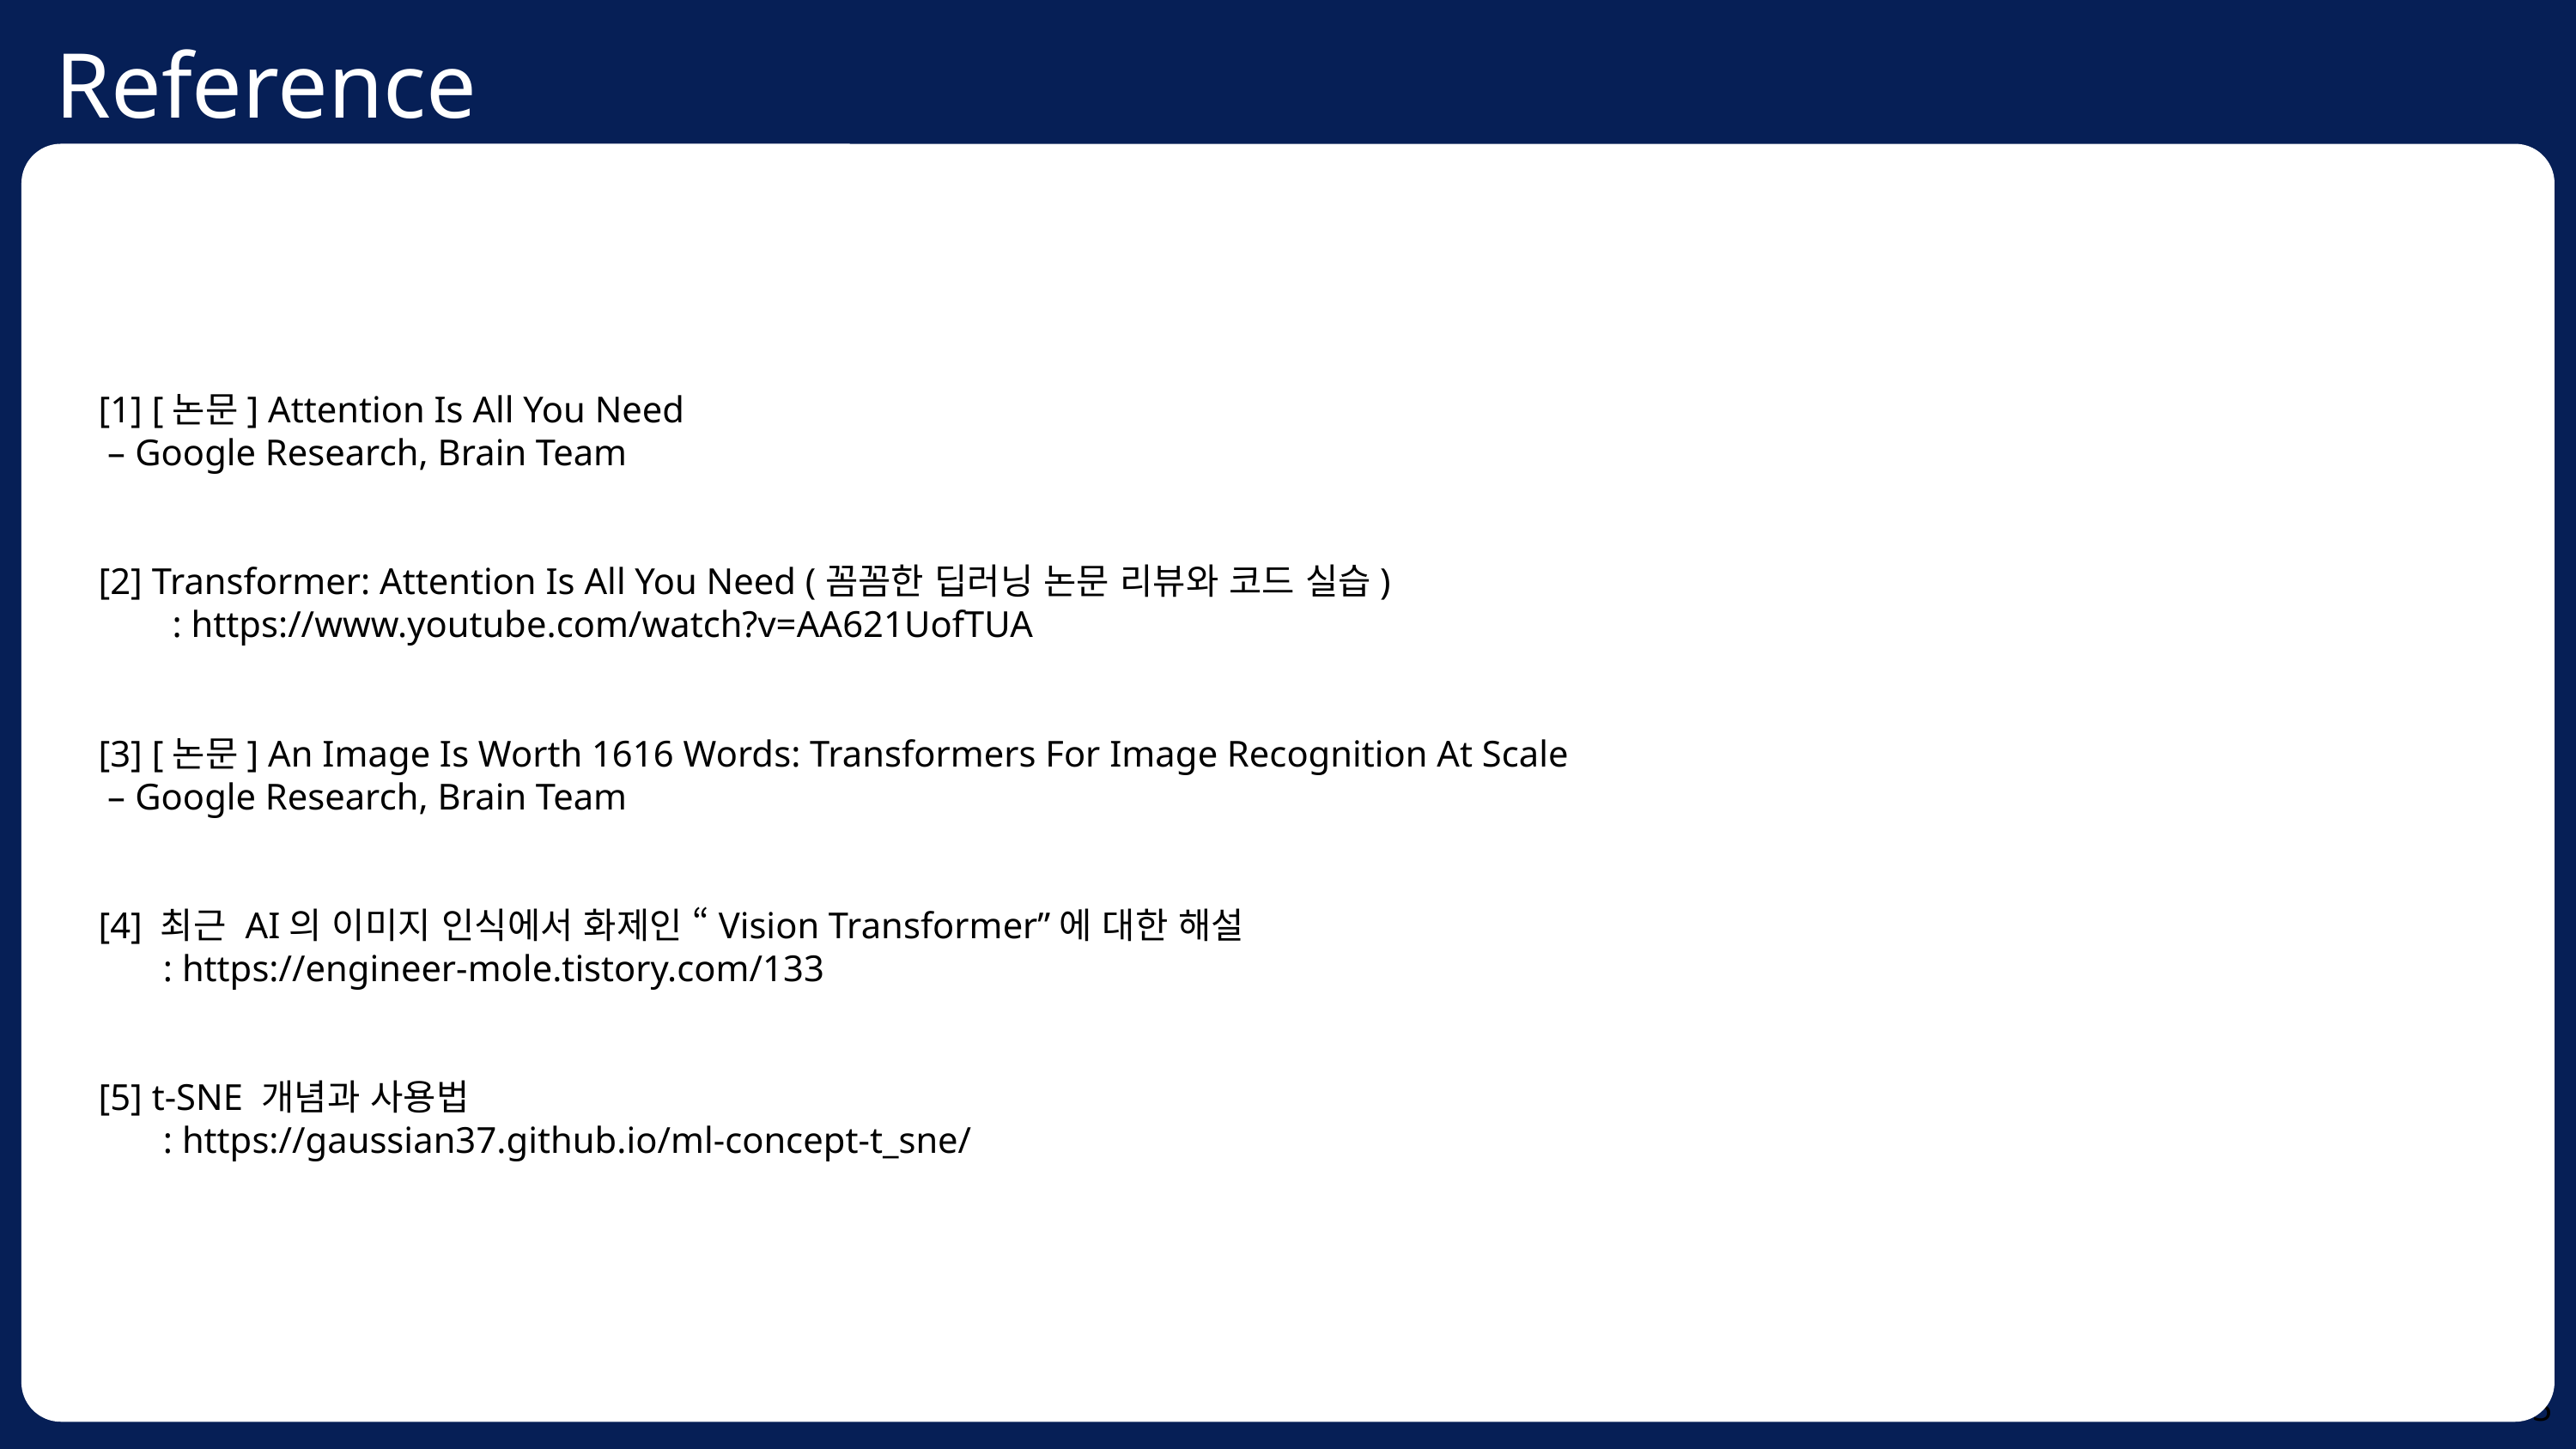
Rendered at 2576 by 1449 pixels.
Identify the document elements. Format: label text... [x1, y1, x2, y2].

text_box [19, 142, 2557, 1424]
text_box Reference [42, 22, 827, 142]
